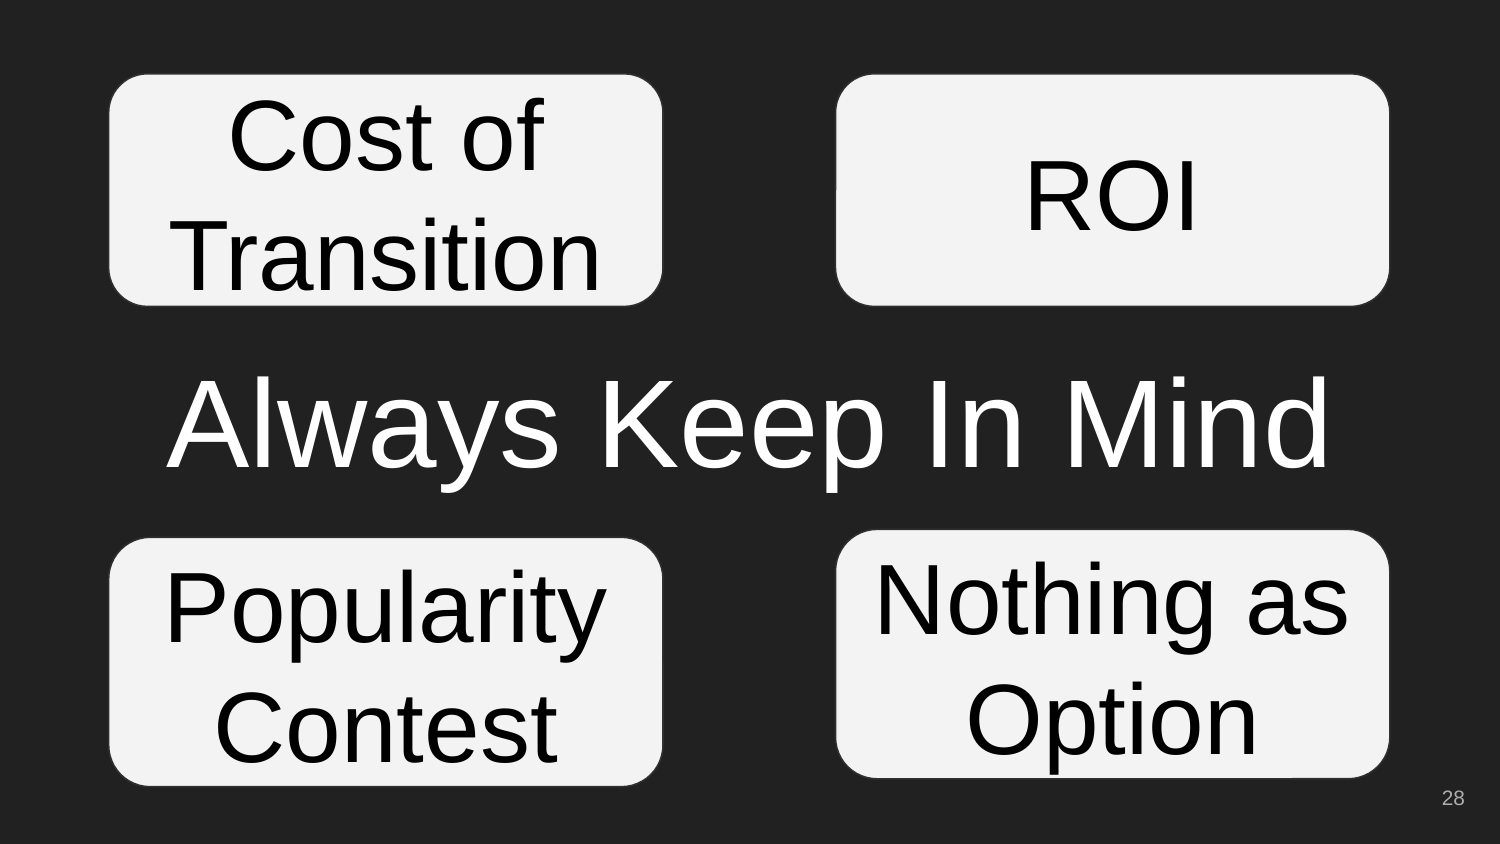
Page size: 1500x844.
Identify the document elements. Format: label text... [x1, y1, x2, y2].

text_box Popularity Contest [108, 537, 664, 787]
title Always Keep In Mind [51, 348, 1449, 487]
text_box ROI [835, 73, 1390, 307]
slide_number ‹#› [1389, 764, 1480, 830]
text_box Cost of Transition [108, 73, 664, 307]
text_box Nothing as Option [835, 529, 1390, 779]
